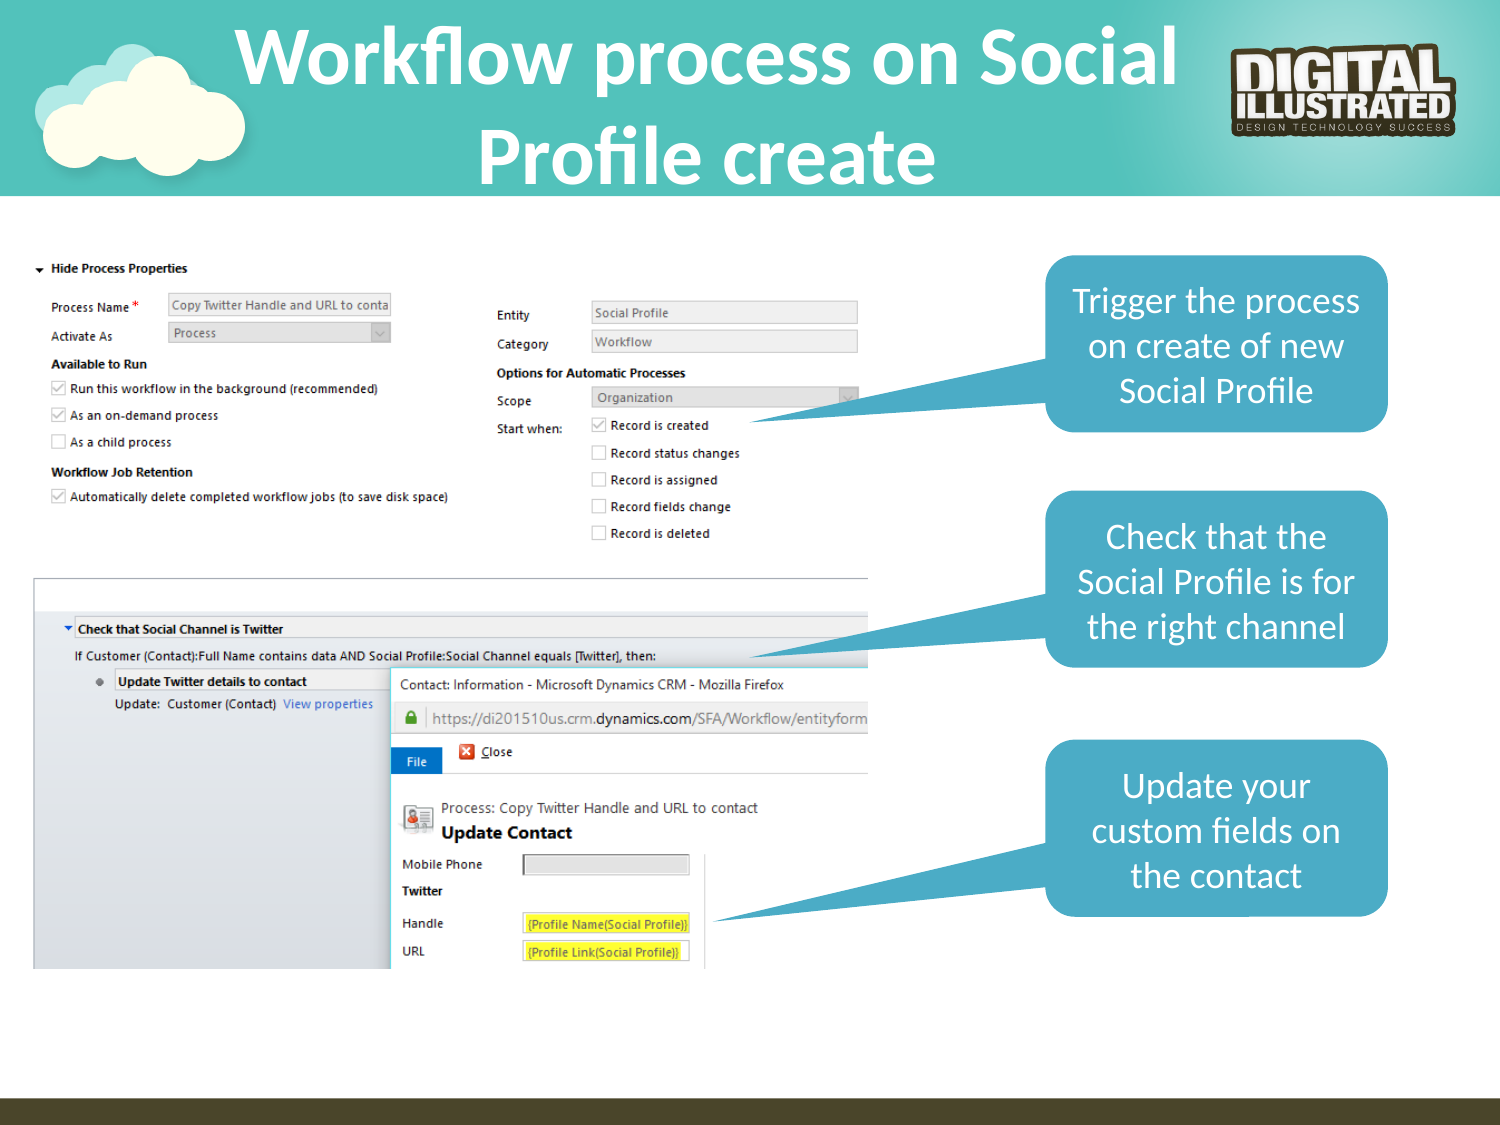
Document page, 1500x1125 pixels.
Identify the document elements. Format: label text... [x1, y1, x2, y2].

picture [0, 19, 272, 202]
picture [950, 0, 1500, 389]
picture [29, 255, 868, 969]
title Workflow process on Social Profile create [216, 7, 1199, 195]
text_box Check that the Social Profile is for the right channel [872, 488, 1391, 670]
text_box Update your custom fields on the contact [872, 737, 1391, 919]
text_box Trigger the process on create of new Social Profile [872, 253, 1391, 435]
